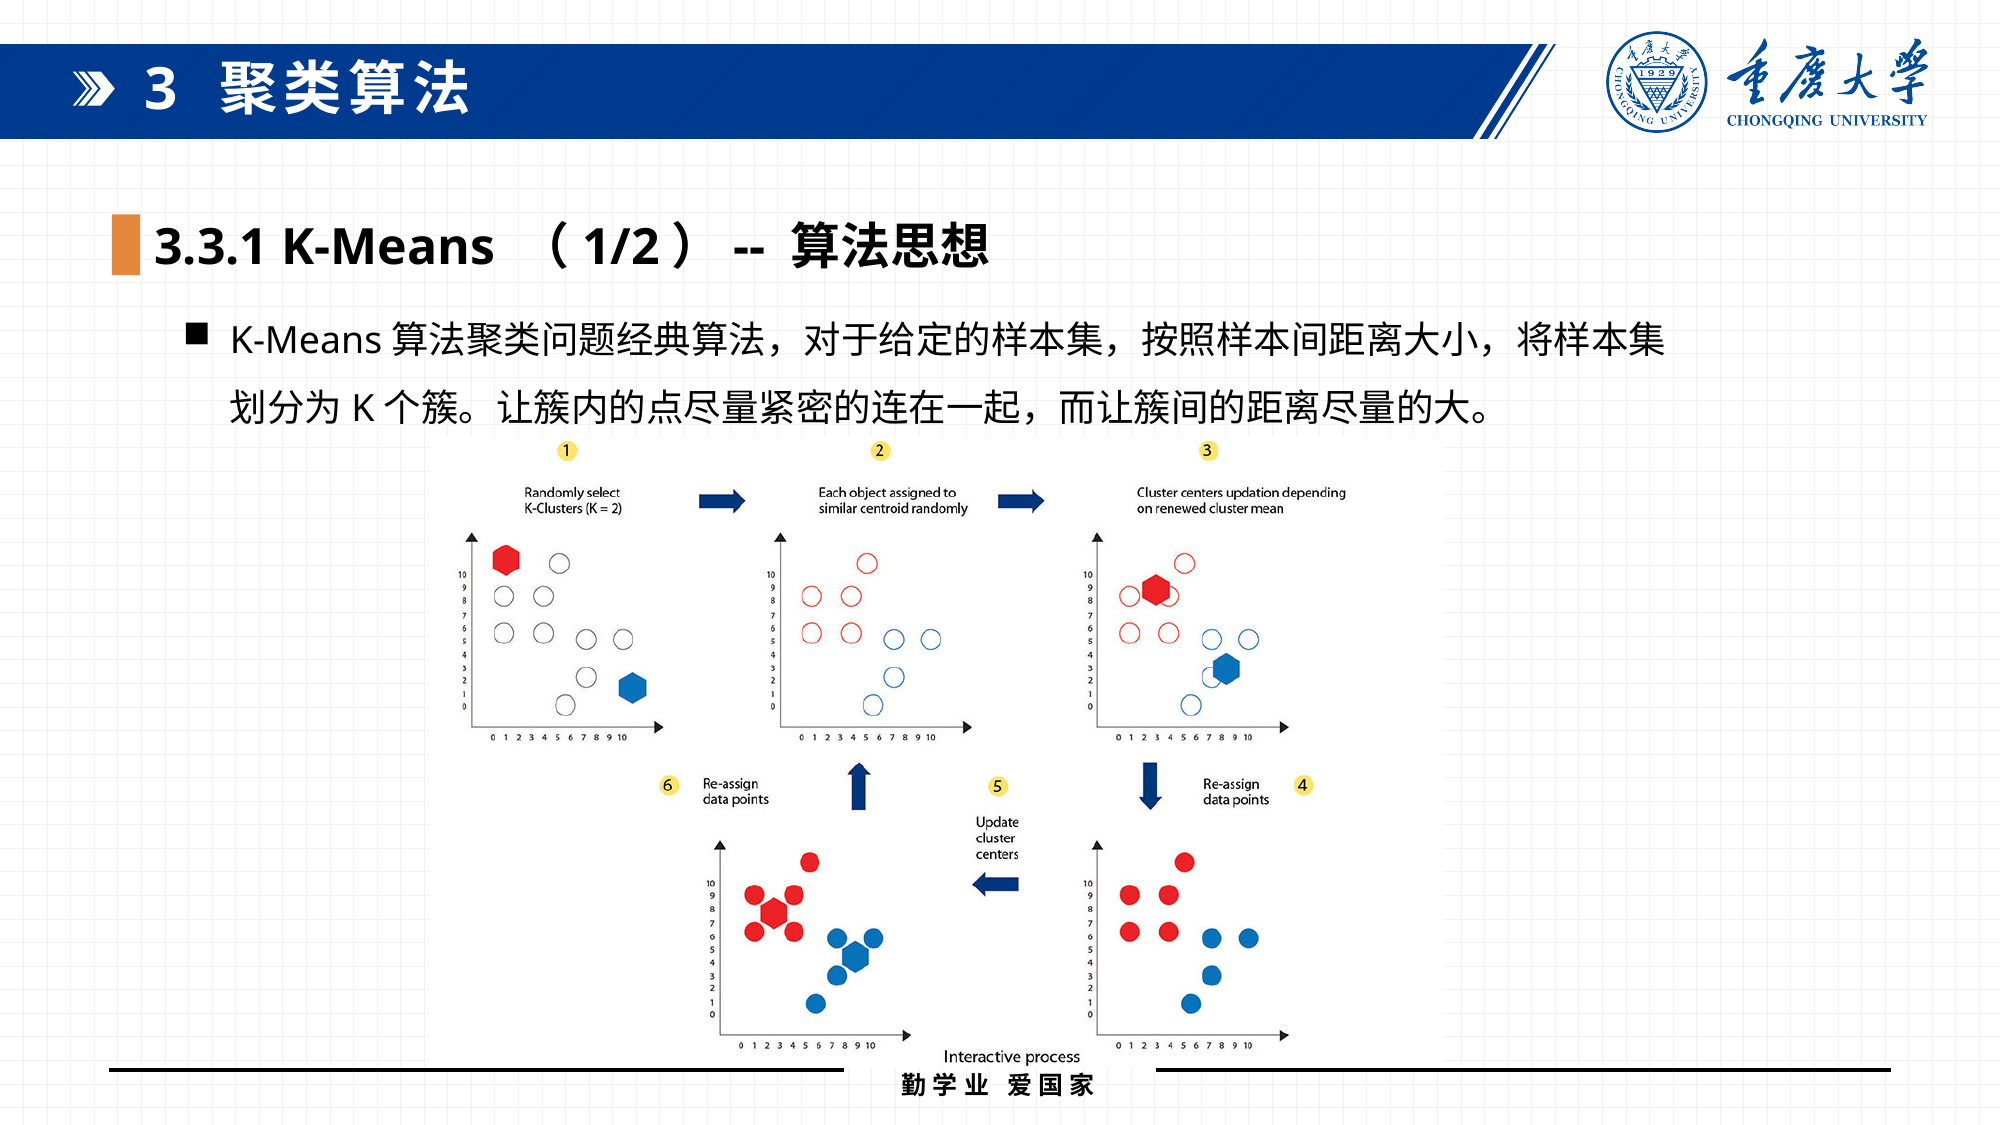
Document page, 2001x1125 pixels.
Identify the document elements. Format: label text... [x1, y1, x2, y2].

text_box K-Means算法聚类问题经典算法，对于给定的样本集，按照样本间距离大小，将样本集划分为K个簇。让簇内的点尽量紧密的连在一起，而让簇间的距离尽量的大。 [168, 286, 1697, 437]
picture [1606, 31, 1928, 133]
list 3.3.1 K-Means （1/2）-- 算法思想 [139, 213, 1891, 275]
list 3 聚类算法 [108, 51, 1356, 136]
picture [428, 436, 1445, 1068]
